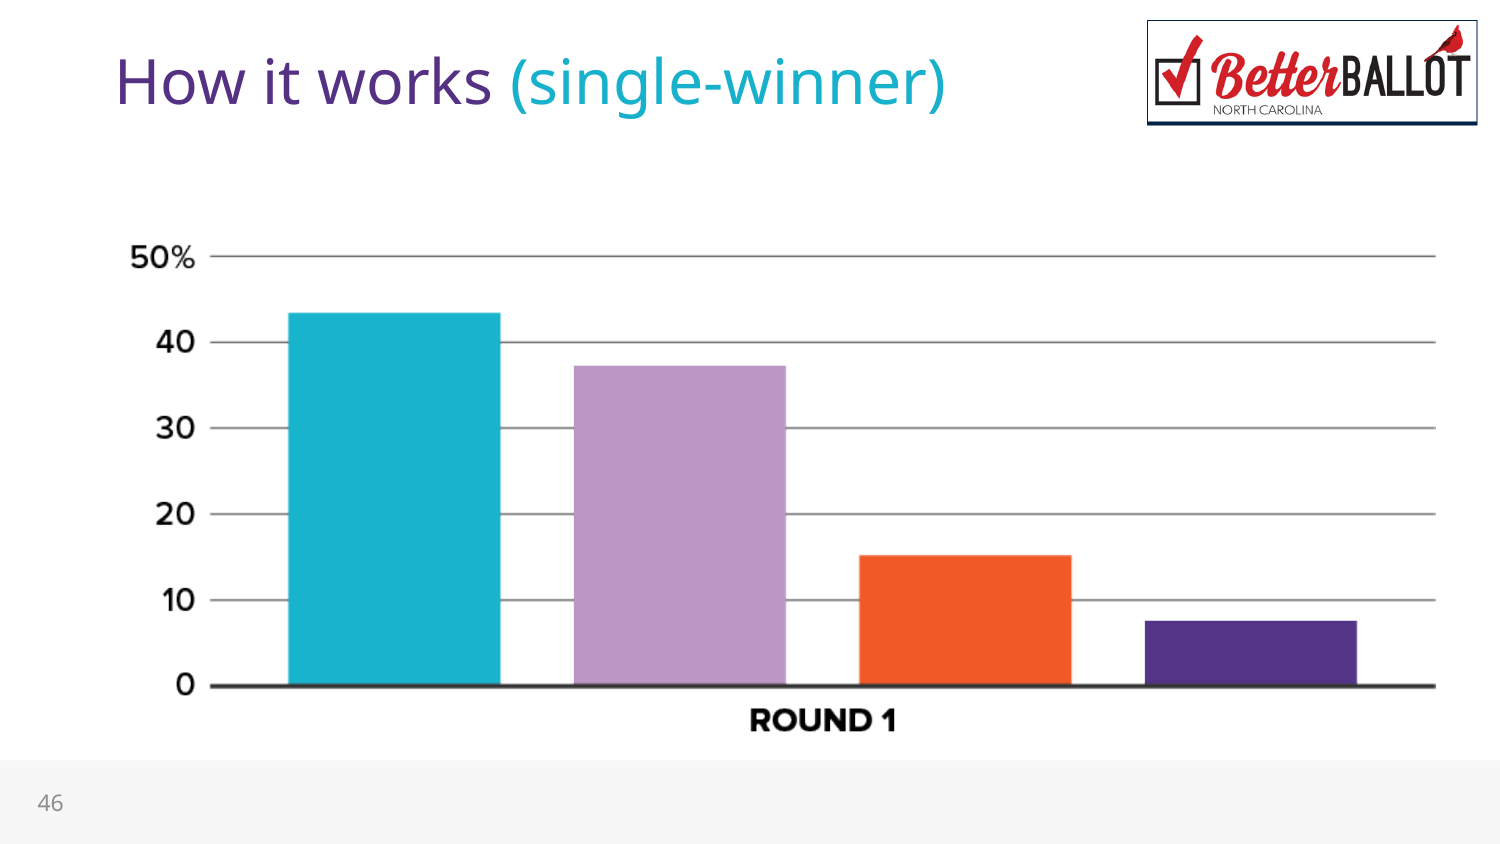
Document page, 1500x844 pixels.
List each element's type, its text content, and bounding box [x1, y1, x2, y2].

slide_number ‹#› [26, 782, 364, 827]
title How it works (single-winner) [103, 44, 1397, 208]
picture [64, 239, 1436, 747]
picture [1145, 18, 1479, 127]
